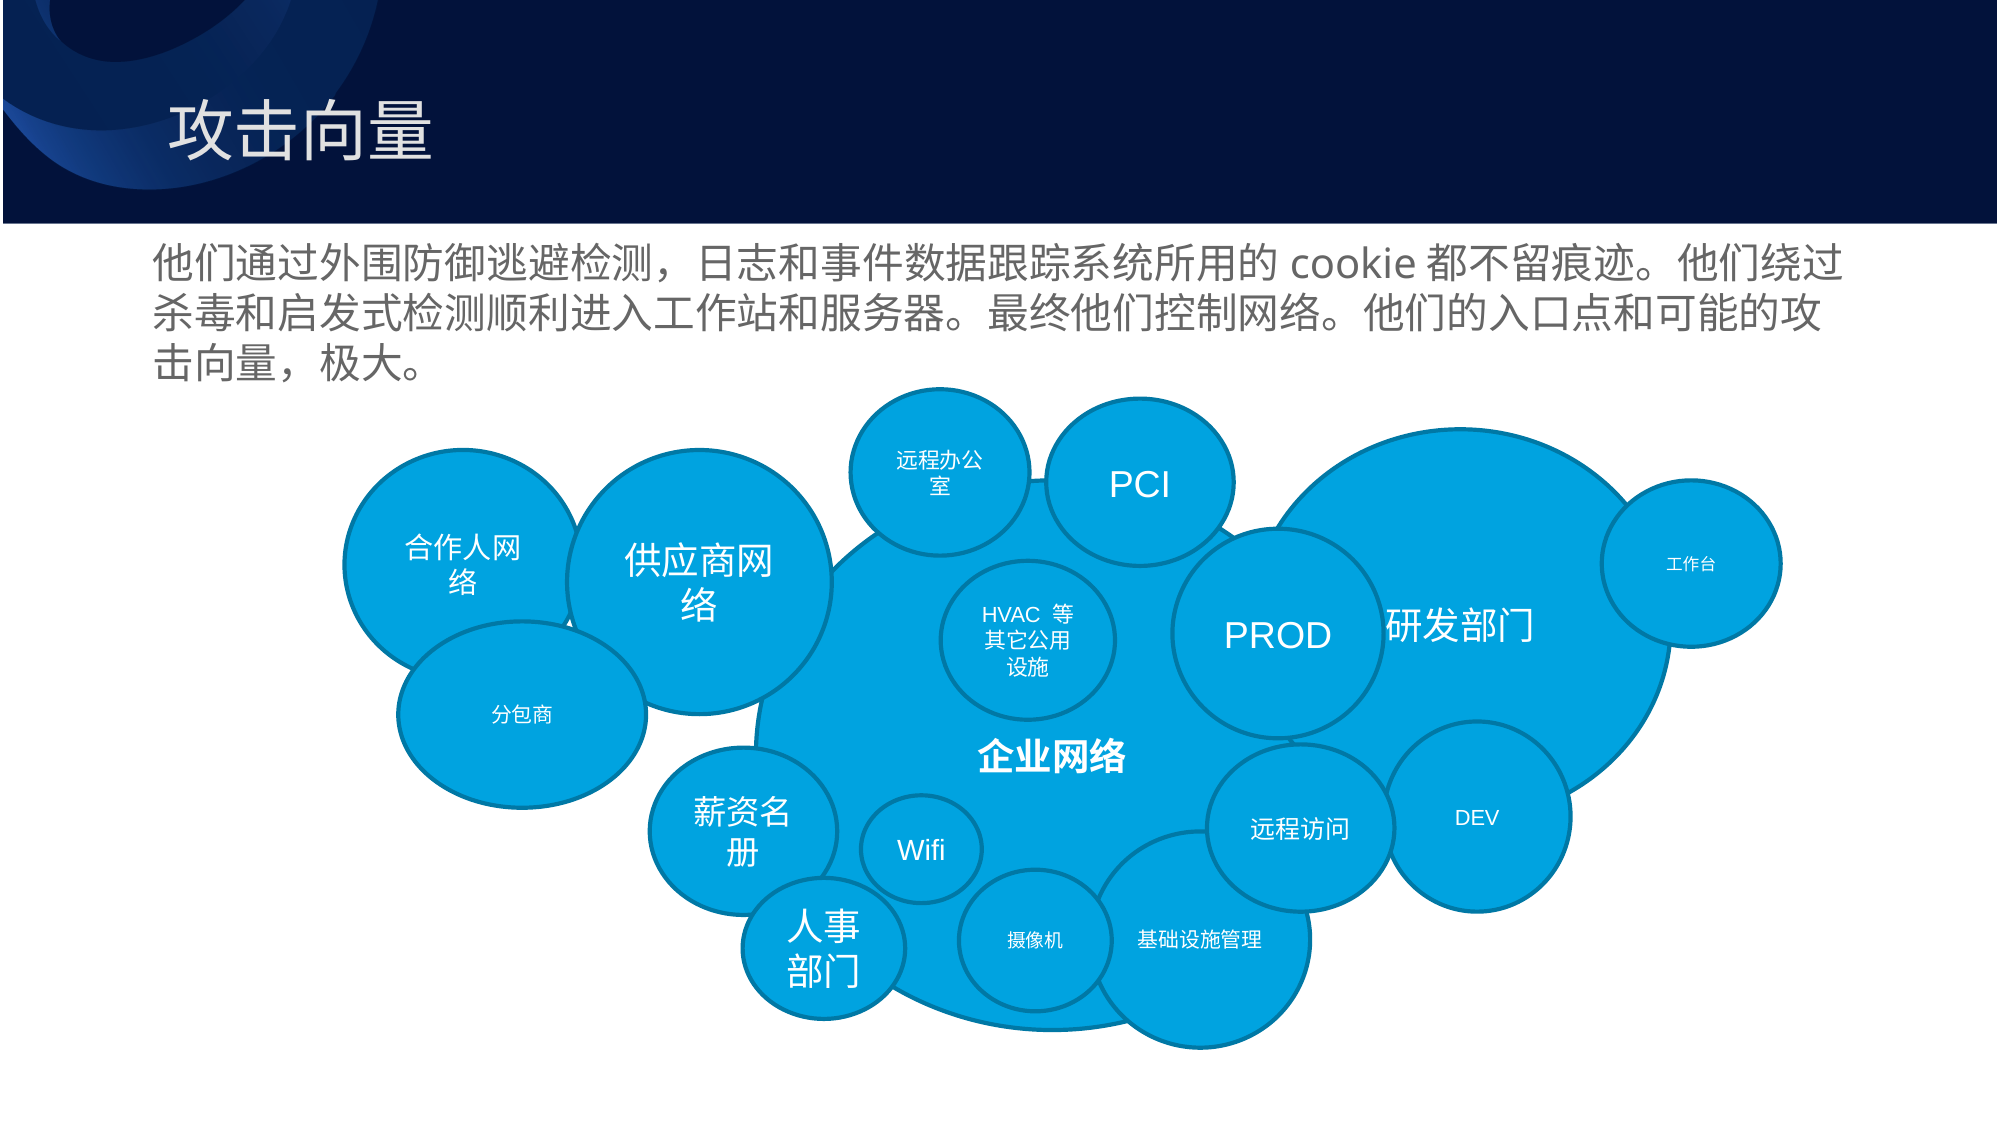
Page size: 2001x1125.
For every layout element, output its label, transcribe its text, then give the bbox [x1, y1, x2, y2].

text_box 人事部门 [740, 875, 908, 1022]
text_box 分包商 [396, 619, 649, 810]
text_box 基础设施管理 [1097, 829, 1313, 1050]
text_box 企业网络 [754, 478, 1288, 1033]
text_box 供应商网络 [564, 447, 834, 717]
text_box 薪资名册 [647, 745, 840, 918]
text_box Wifi [858, 793, 984, 906]
text_box PROD [1170, 526, 1386, 741]
title 攻击向量 [152, 34, 1865, 223]
list 他们通过外围防御逃避检测，日志和事件数据跟踪系统所用的cookie都不留痕迹。他们绕过杀毒和启发式检测顺利进入工作站和服务器。最终他们控制网络。他们的入口点和可能的攻击向量，极大。 [137, 229, 1863, 417]
text_box 远程办公室 [848, 387, 1032, 558]
text_box HVAC 等其它公用设施 [938, 558, 1118, 722]
text_box 合作人网络 [342, 447, 577, 670]
text_box 摄像机 [956, 867, 1114, 1014]
text_box PCI [1044, 396, 1236, 569]
text_box DEV [1386, 719, 1573, 914]
text_box 远程访问 [1204, 742, 1397, 914]
picture [3, 0, 1997, 225]
text_box 工作台 [1599, 478, 1783, 649]
text_box 研发部门 [1276, 427, 1672, 794]
